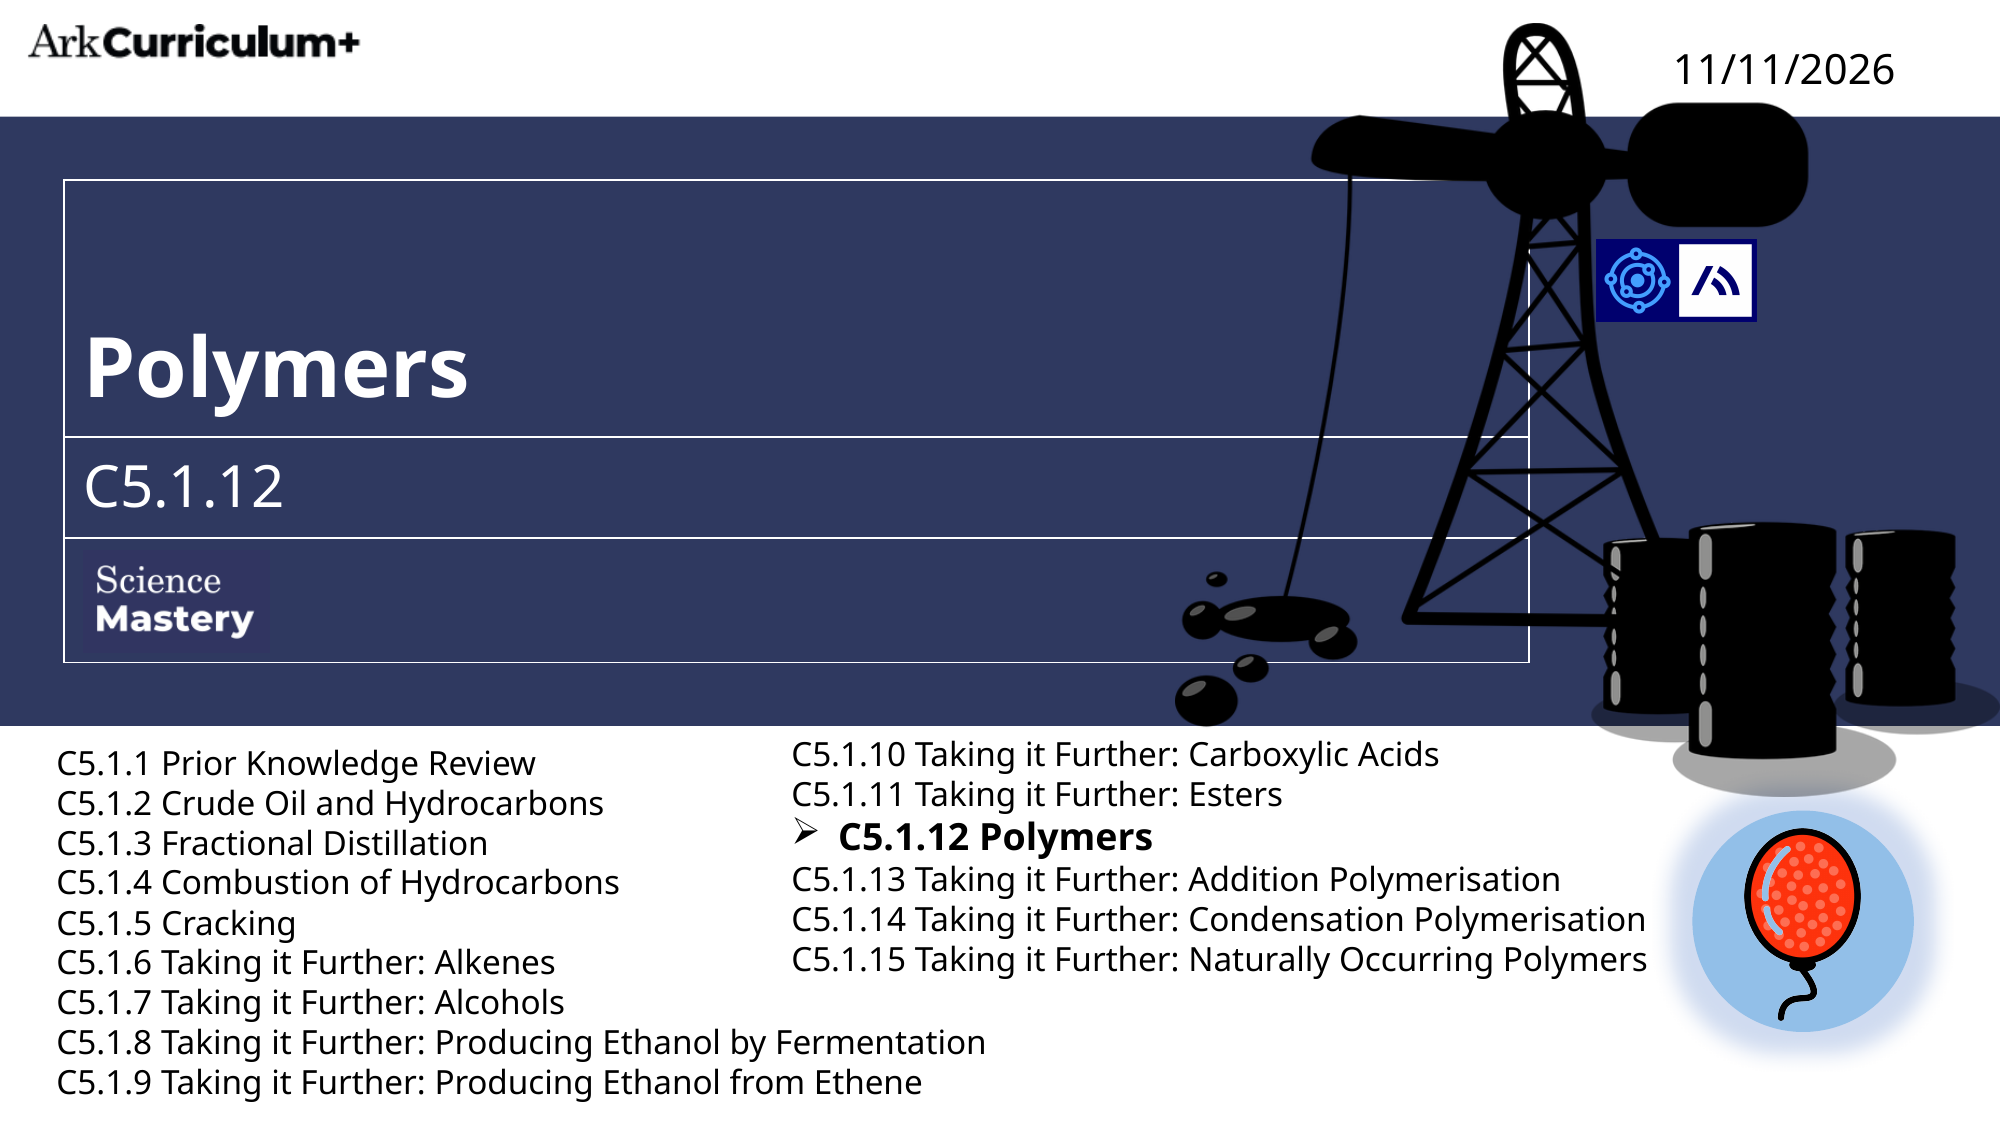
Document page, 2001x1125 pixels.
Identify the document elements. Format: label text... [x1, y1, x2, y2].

picture [1175, 23, 2000, 797]
picture [1744, 827, 1861, 1021]
list Polymers [83, 215, 1170, 416]
text_box C5.1.1 Prior Knowledge Review C5.1.2 Crude Oil and Hydrocarbons C5.1.3 Fractional Distillation C5.1.4 Combustion of Hydrocarbons C5.1.5 Cracking C5.1.6 Taking it Further: Alkenes C5.1.7 Taking it Further: Alcohols C5.1.8 Taking it Further: Producing Ethanol by Fermentation C5.1.9 Taking it Further: Producing Ethanol from Ethene [41, 734, 1208, 1125]
title C5.1.12 [83, 444, 1175, 527]
picture [83, 550, 270, 653]
text_box C5.1.10 Taking it Further: Carboxylic Acids C5.1.11 Taking it Further: Esters C5.1.12 Polymers C5.1.13 Taking it Further: Addition Polymerisation C5.1.14 Taking it Further: Condensation Polymerisation C5.1.15 Taking it Further: Naturally Occurring Polymers [776, 726, 1843, 986]
